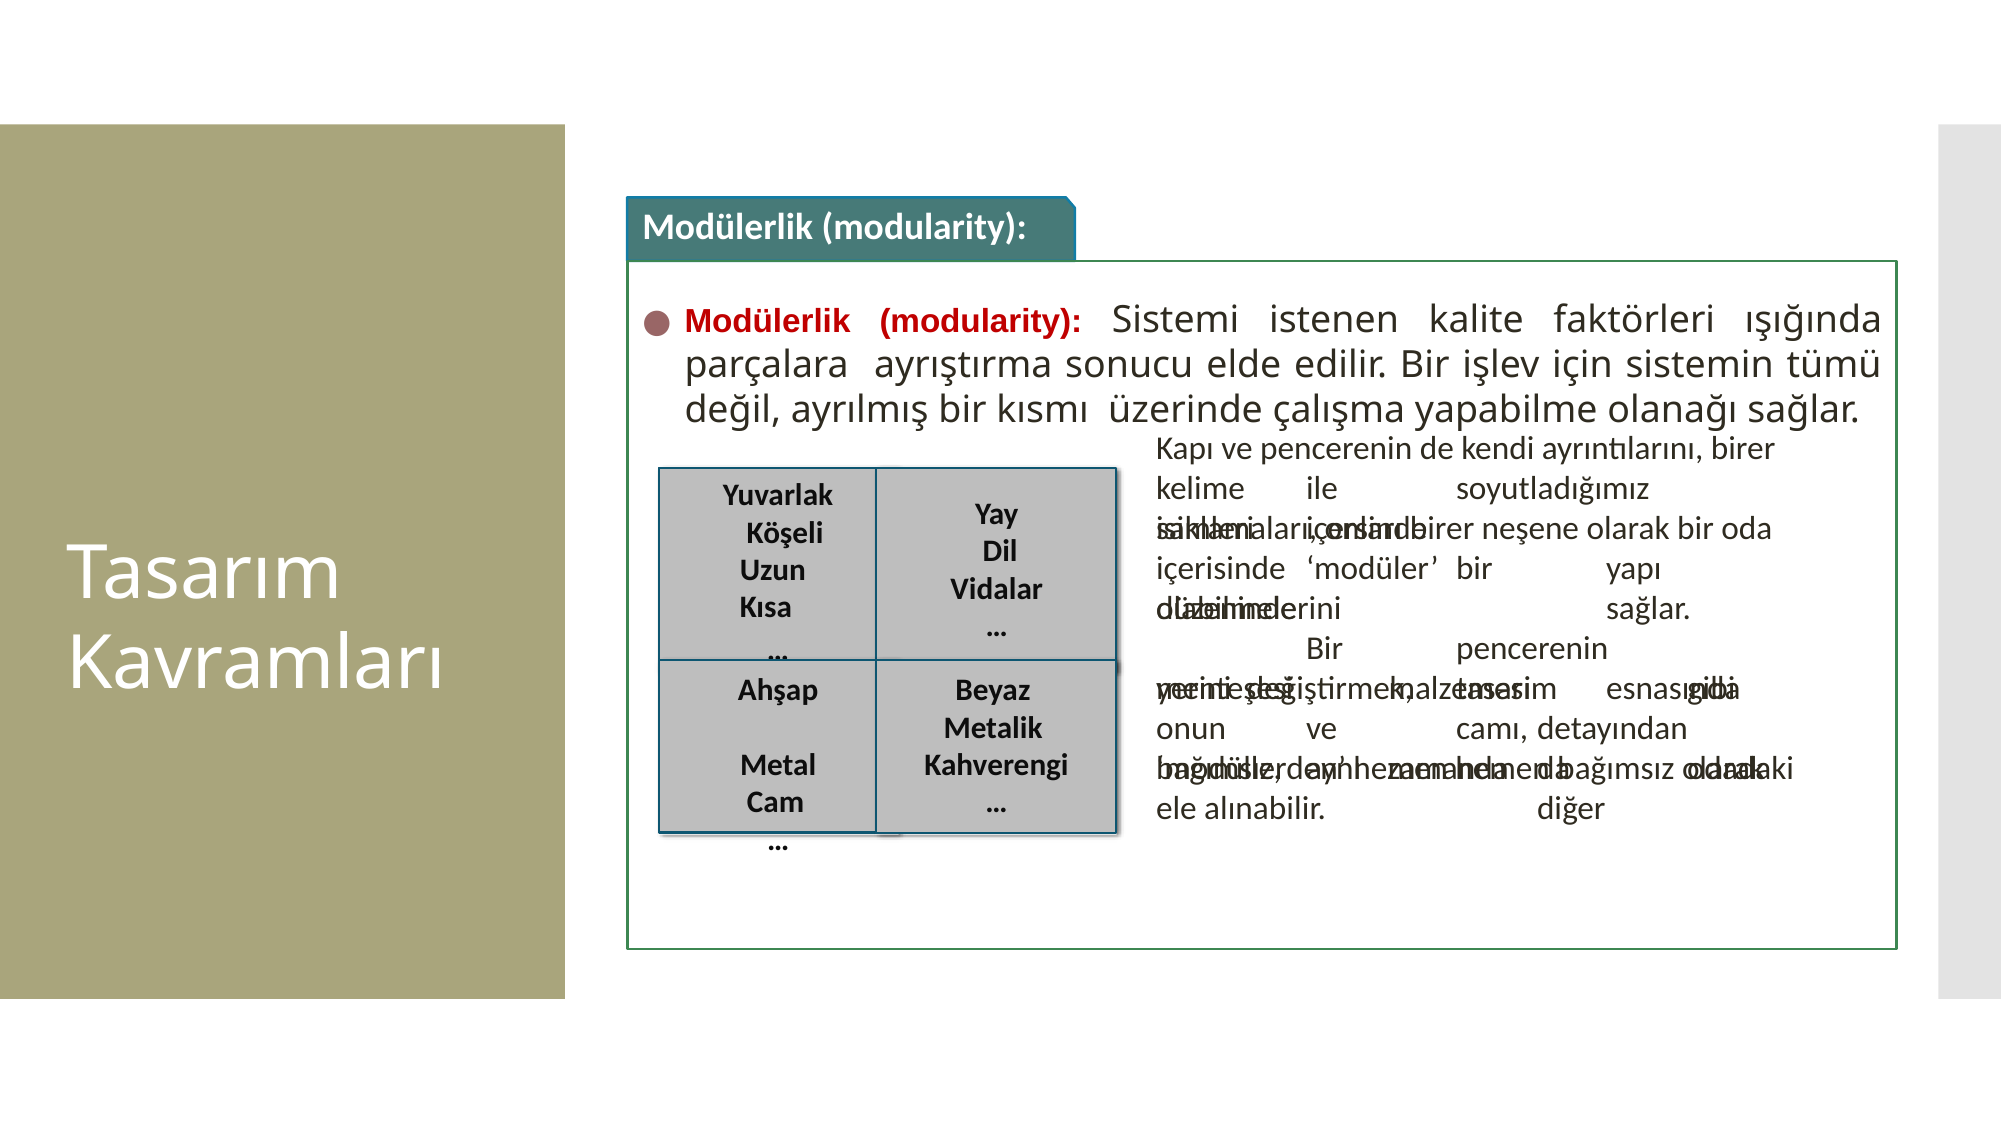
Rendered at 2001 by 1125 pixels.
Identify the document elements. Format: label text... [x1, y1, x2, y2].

title Tasarım Kavramları [41, 415, 525, 708]
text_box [626, 196, 1897, 950]
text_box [653, 463, 870, 654]
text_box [653, 655, 869, 849]
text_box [871, 463, 1126, 654]
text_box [871, 654, 1126, 849]
